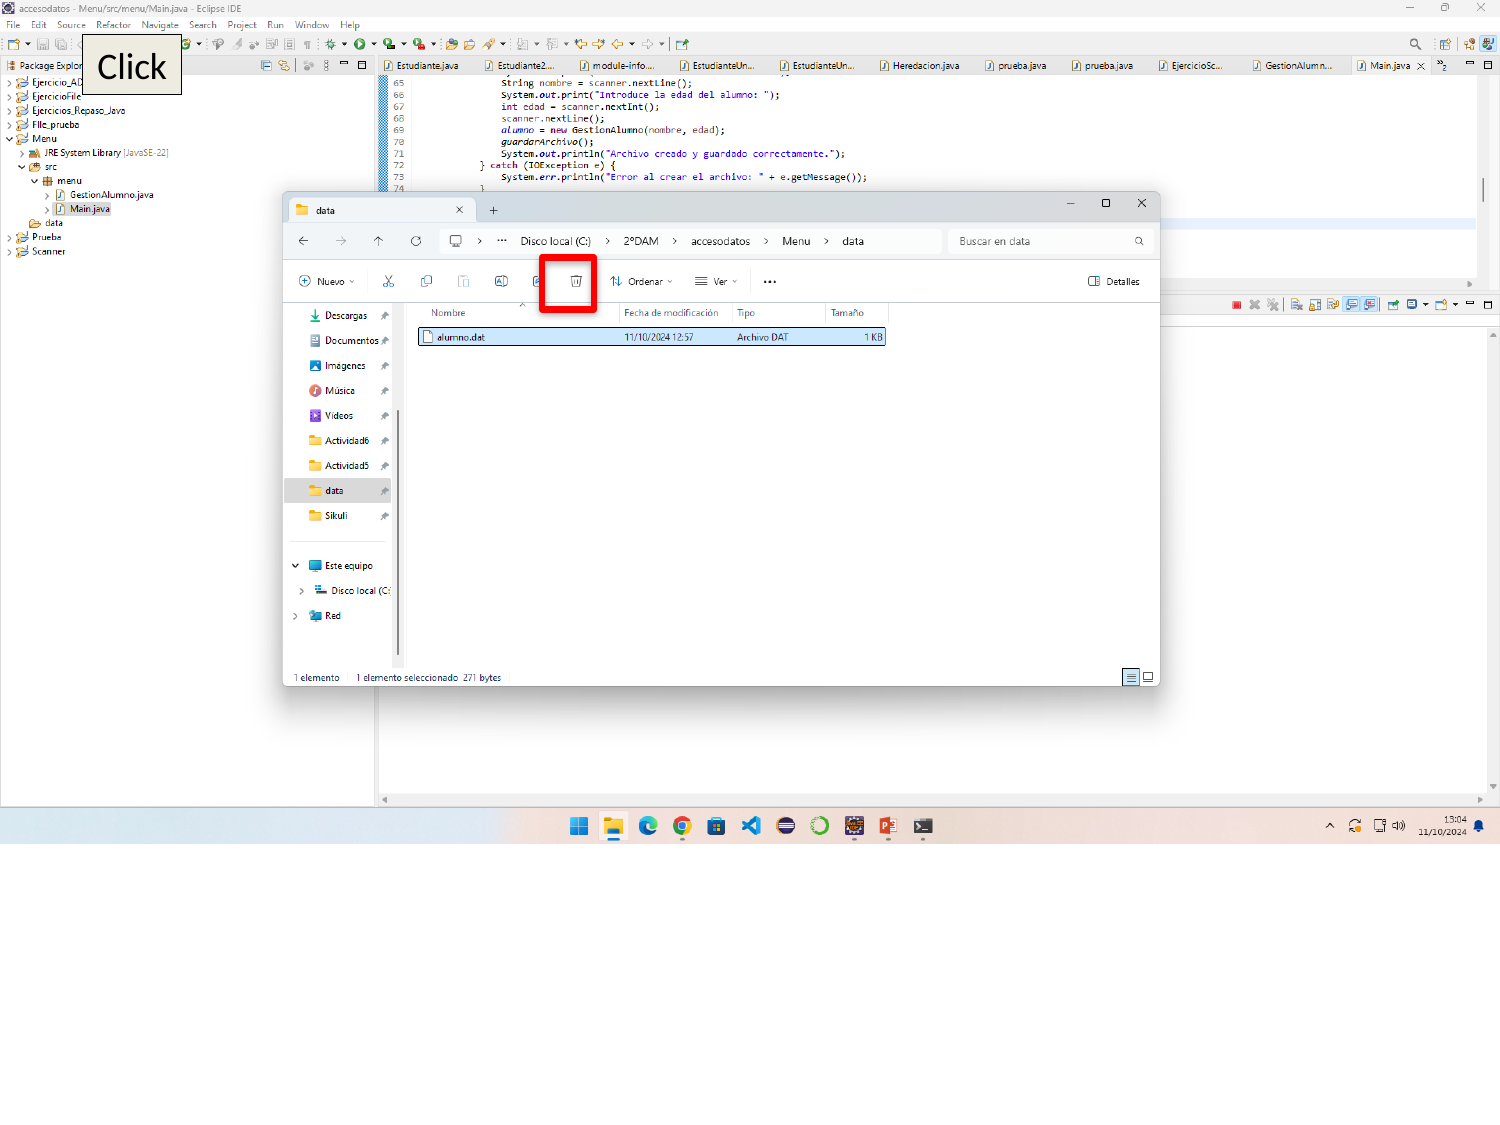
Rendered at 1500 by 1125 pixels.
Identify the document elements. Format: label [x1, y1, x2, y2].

picture [0, 0, 1500, 844]
